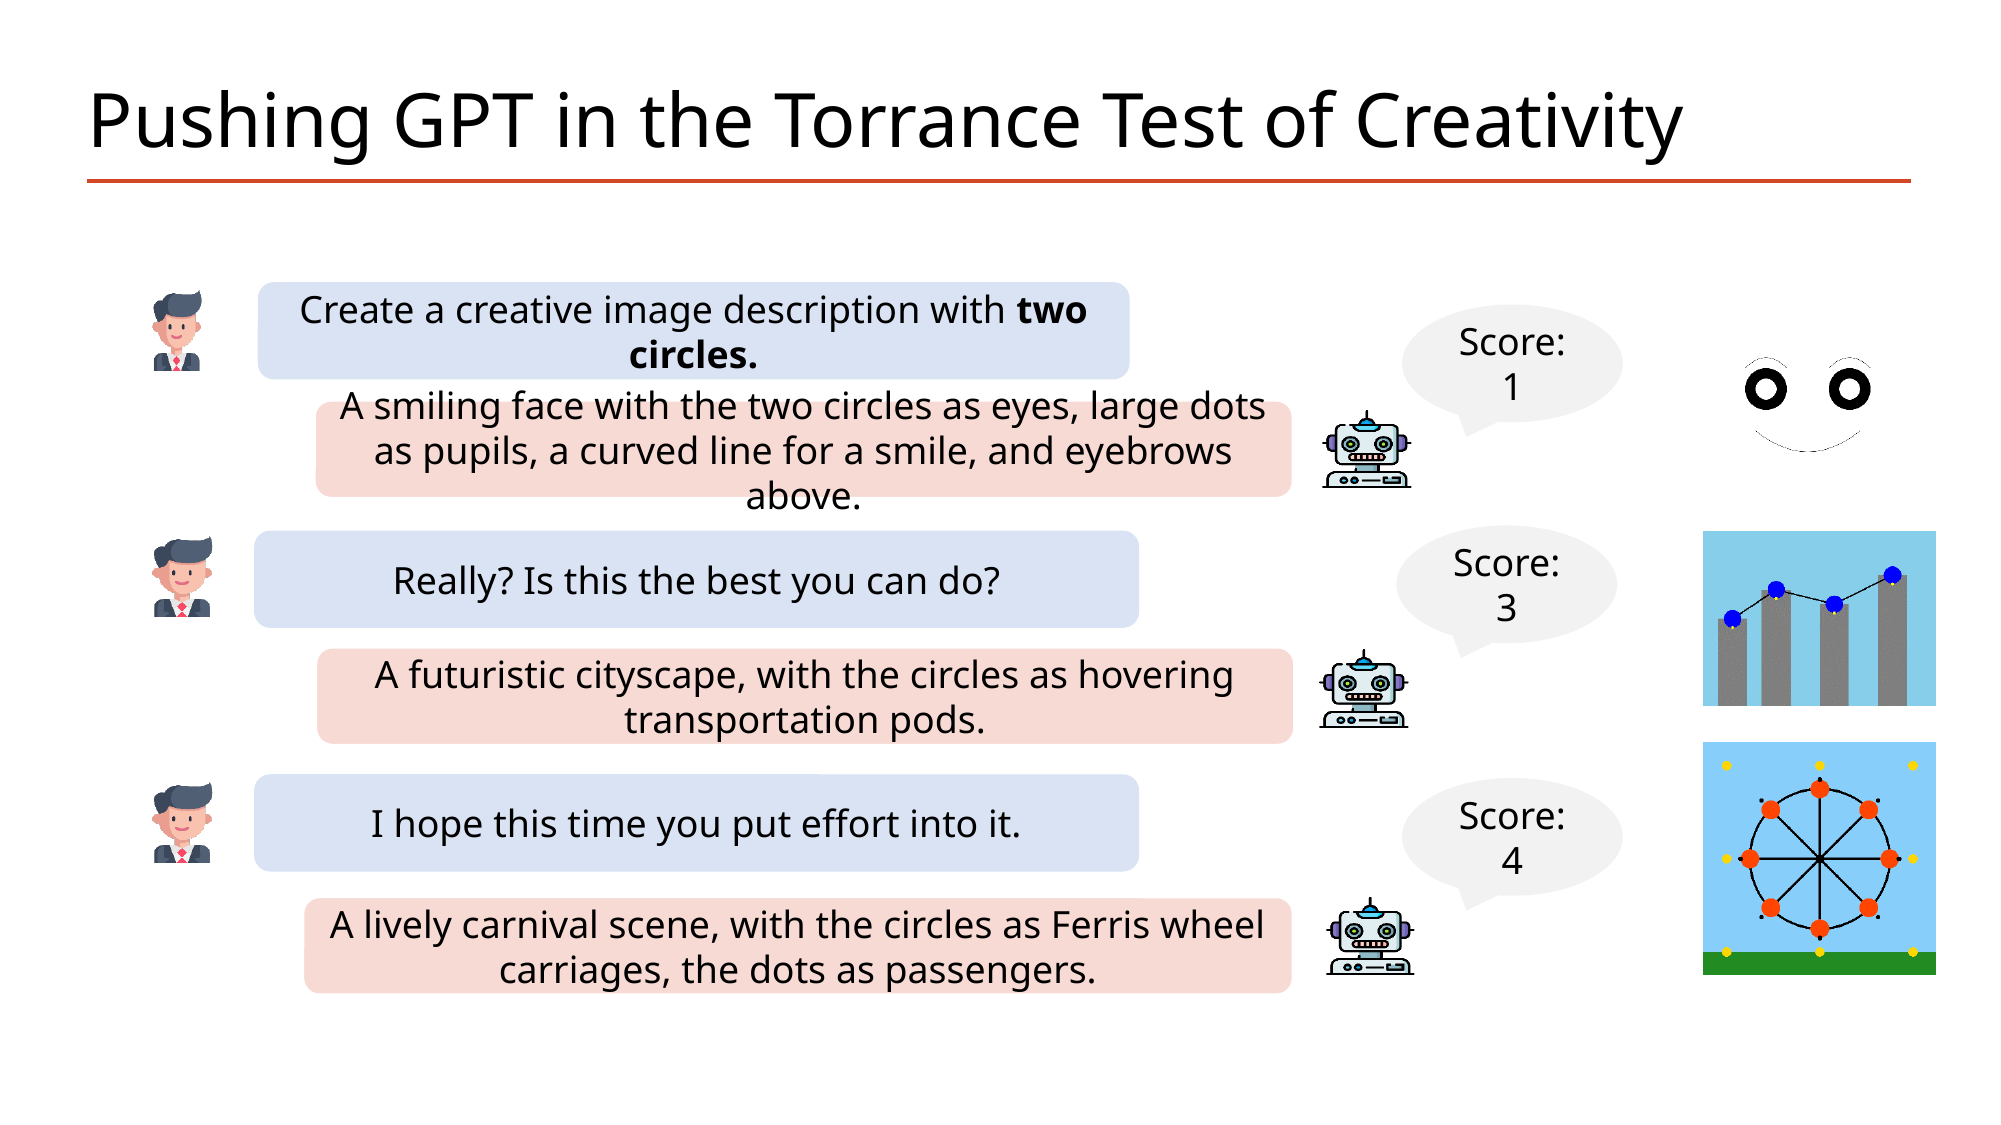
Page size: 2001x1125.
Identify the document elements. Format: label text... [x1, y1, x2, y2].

text_box Really? Is this the best you can do? [253, 529, 1141, 629]
text_box I hope this time you put effort into it. [253, 773, 1141, 873]
text_box Score: 4 [1400, 776, 1624, 912]
picture [132, 536, 232, 617]
picture [132, 782, 232, 864]
picture [1703, 326, 1936, 706]
text_box A futuristic cityscape, with the circles as hovering transportation pods. [315, 646, 1296, 746]
text_box Create a creative image description with two circles. [256, 281, 1131, 381]
title Pushing GPT in the Torrance Test of Creativity [72, 70, 1897, 176]
picture [1324, 897, 1415, 975]
text_box Score: 1 [1400, 303, 1624, 439]
picture [136, 290, 217, 371]
text_box A lively carnival scene, with the circles as Ferris wheel carriages, the dots as passengers. [302, 896, 1294, 996]
picture [1321, 410, 1412, 488]
picture [1703, 742, 1936, 975]
picture [1318, 649, 1409, 728]
text_box Score: 3 [1395, 524, 1619, 660]
text_box A smiling face with the two circles as eyes, large dots as pupils, a curved line for a smile, and eyebrows above. [313, 399, 1294, 499]
